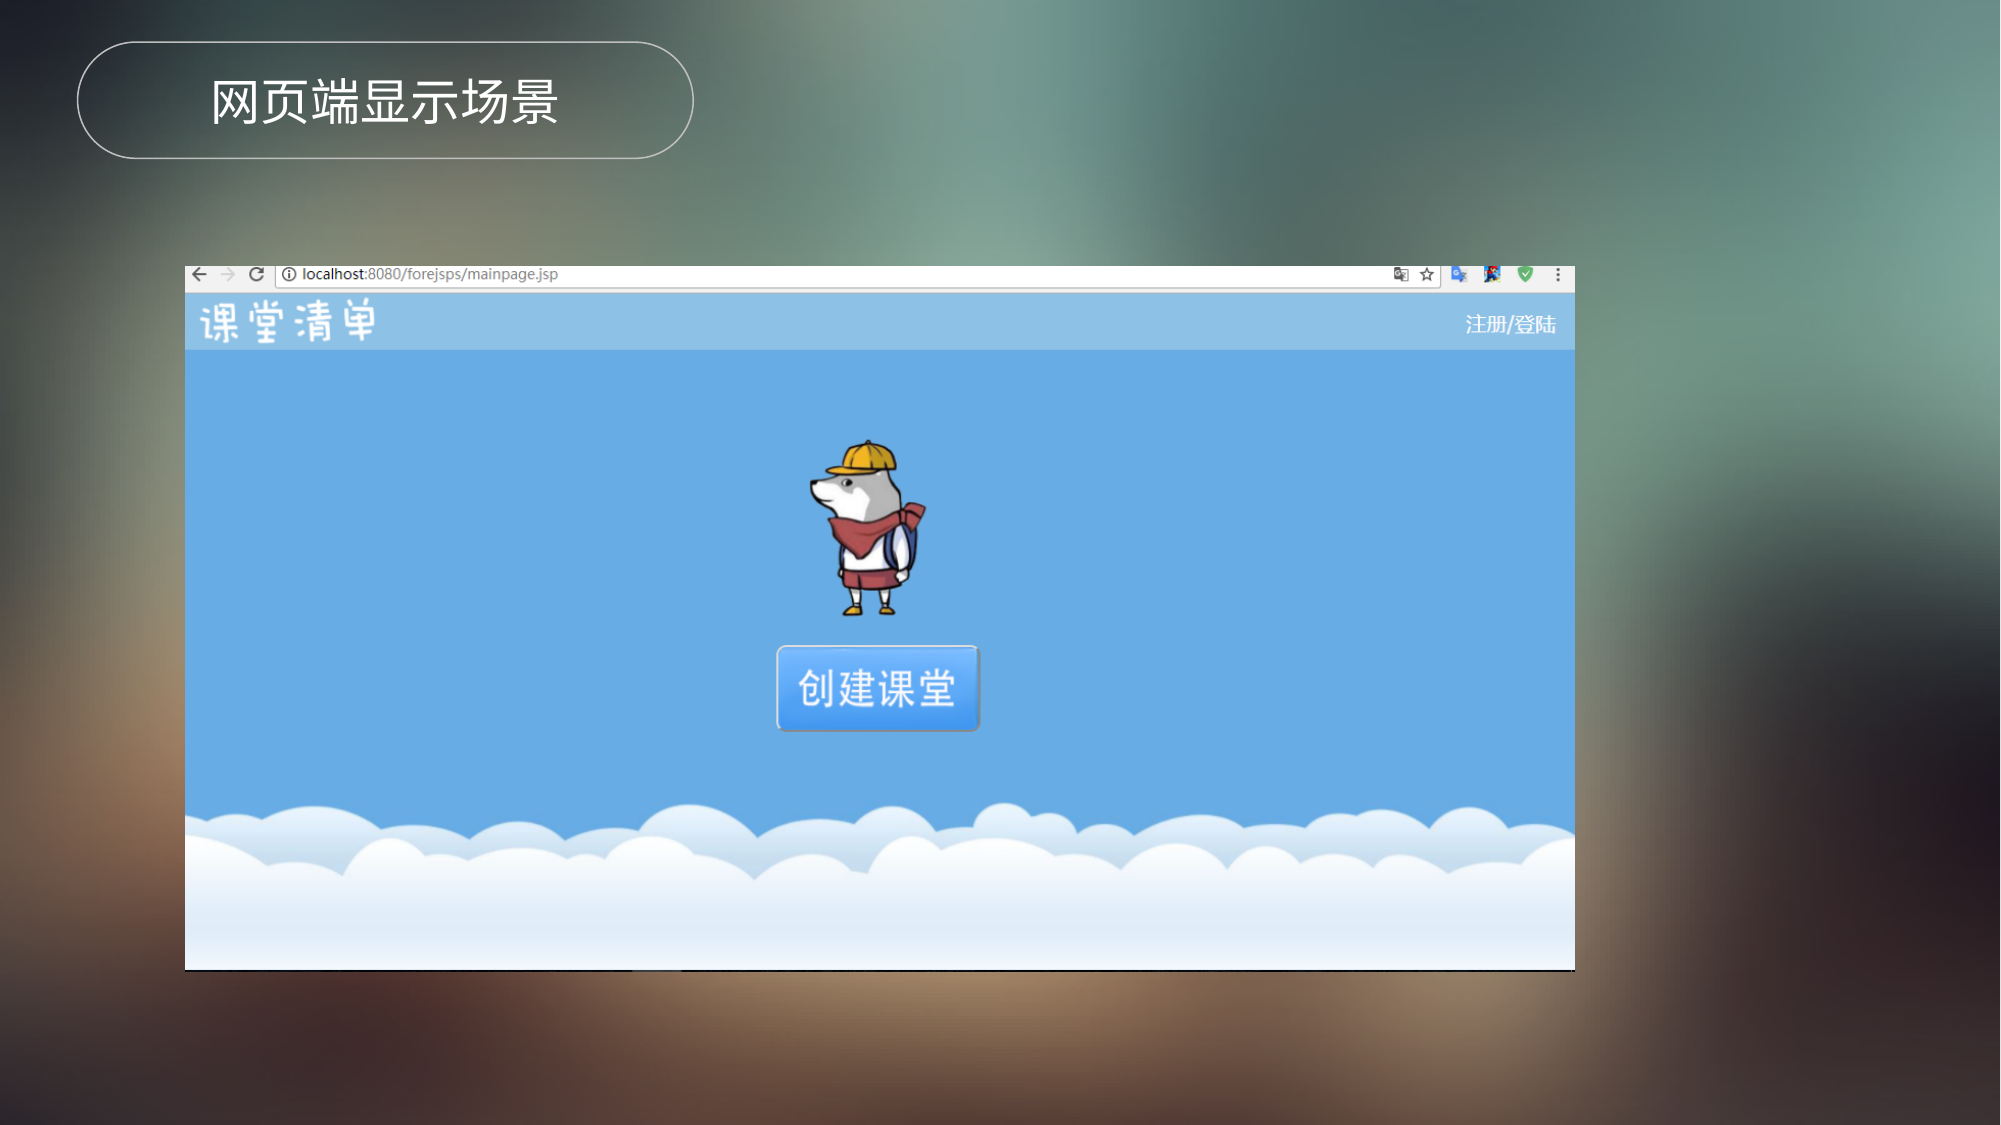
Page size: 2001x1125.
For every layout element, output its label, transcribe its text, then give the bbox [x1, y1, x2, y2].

picture [0, 0, 2001, 1125]
text_box 网页端显示场景 [76, 41, 695, 160]
